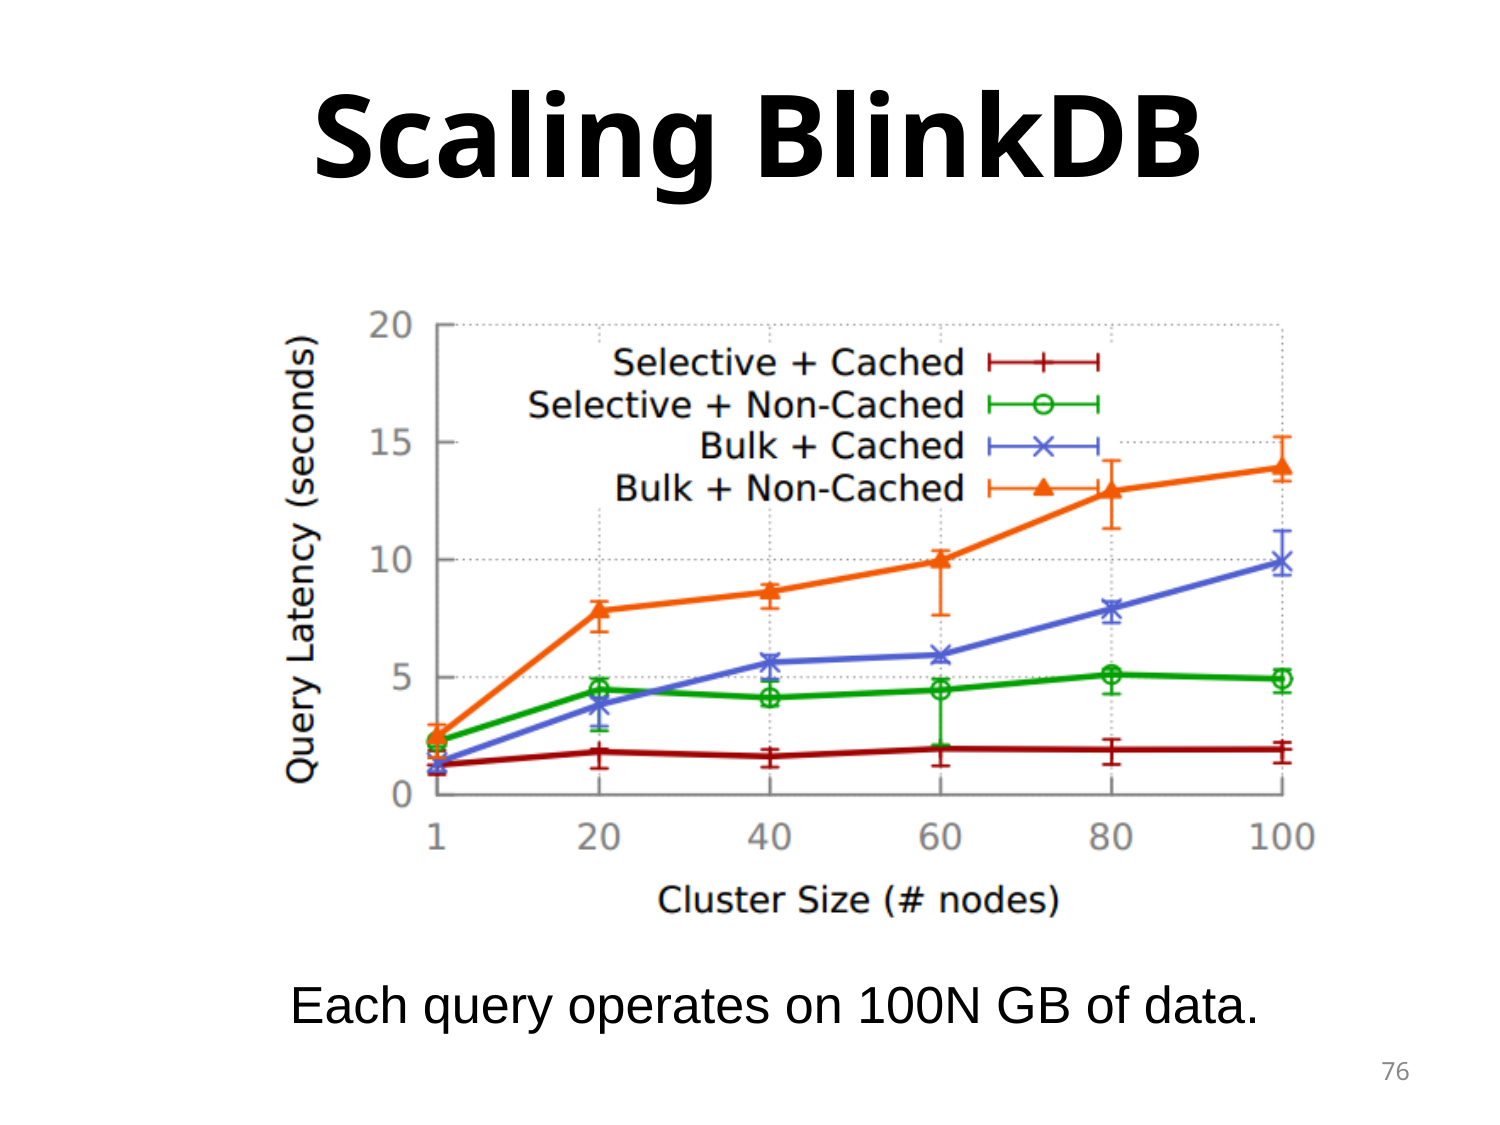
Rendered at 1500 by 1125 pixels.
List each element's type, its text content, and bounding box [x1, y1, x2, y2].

title Scaling BlinkDB [84, 37, 1435, 225]
text_box Each query operates on 100N GB of data. [274, 964, 1302, 1042]
picture [251, 224, 1355, 940]
slide_number 76 [1074, 1042, 1425, 1103]
